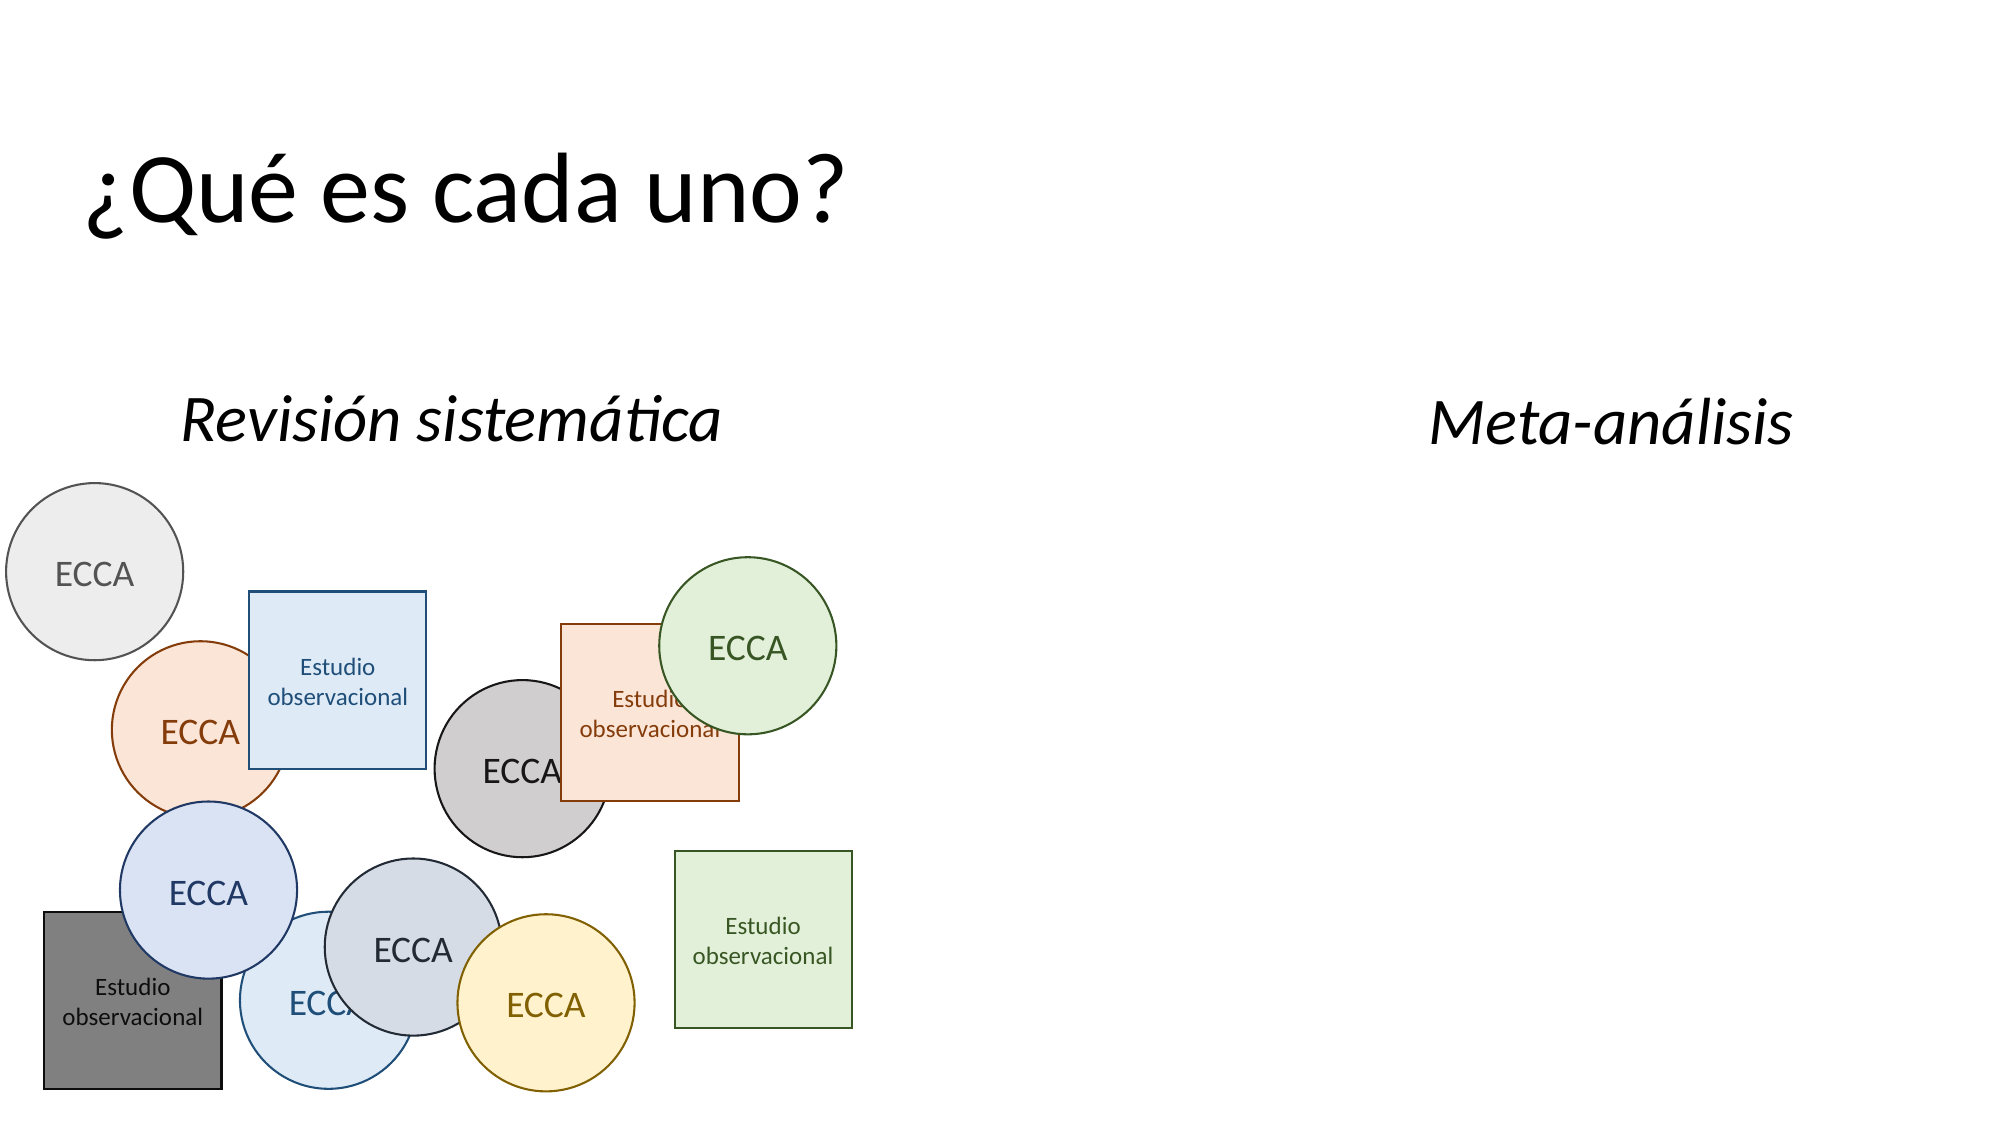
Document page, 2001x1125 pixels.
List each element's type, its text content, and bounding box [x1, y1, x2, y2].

text_box ECCA [5, 482, 185, 662]
text_box Estudio observacional [43, 911, 223, 1090]
text_box Estudio observacional [248, 590, 427, 770]
text_box ECCA [658, 556, 838, 736]
text_box ECCA [118, 800, 299, 980]
text_box Estudio observacional [560, 623, 740, 802]
text_box Revisión sistemática [166, 367, 756, 462]
text_box ECCA [110, 640, 281, 812]
text_box ECCA [456, 913, 636, 1093]
text_box ¿Qué es cada uno? [68, 114, 1873, 250]
text_box ECCA [323, 857, 501, 1037]
text_box Estudio observacional [674, 850, 853, 1029]
text_box ECCA [238, 910, 411, 1090]
text_box ECCA [433, 679, 605, 859]
text_box Meta-análisis [1413, 371, 1823, 466]
